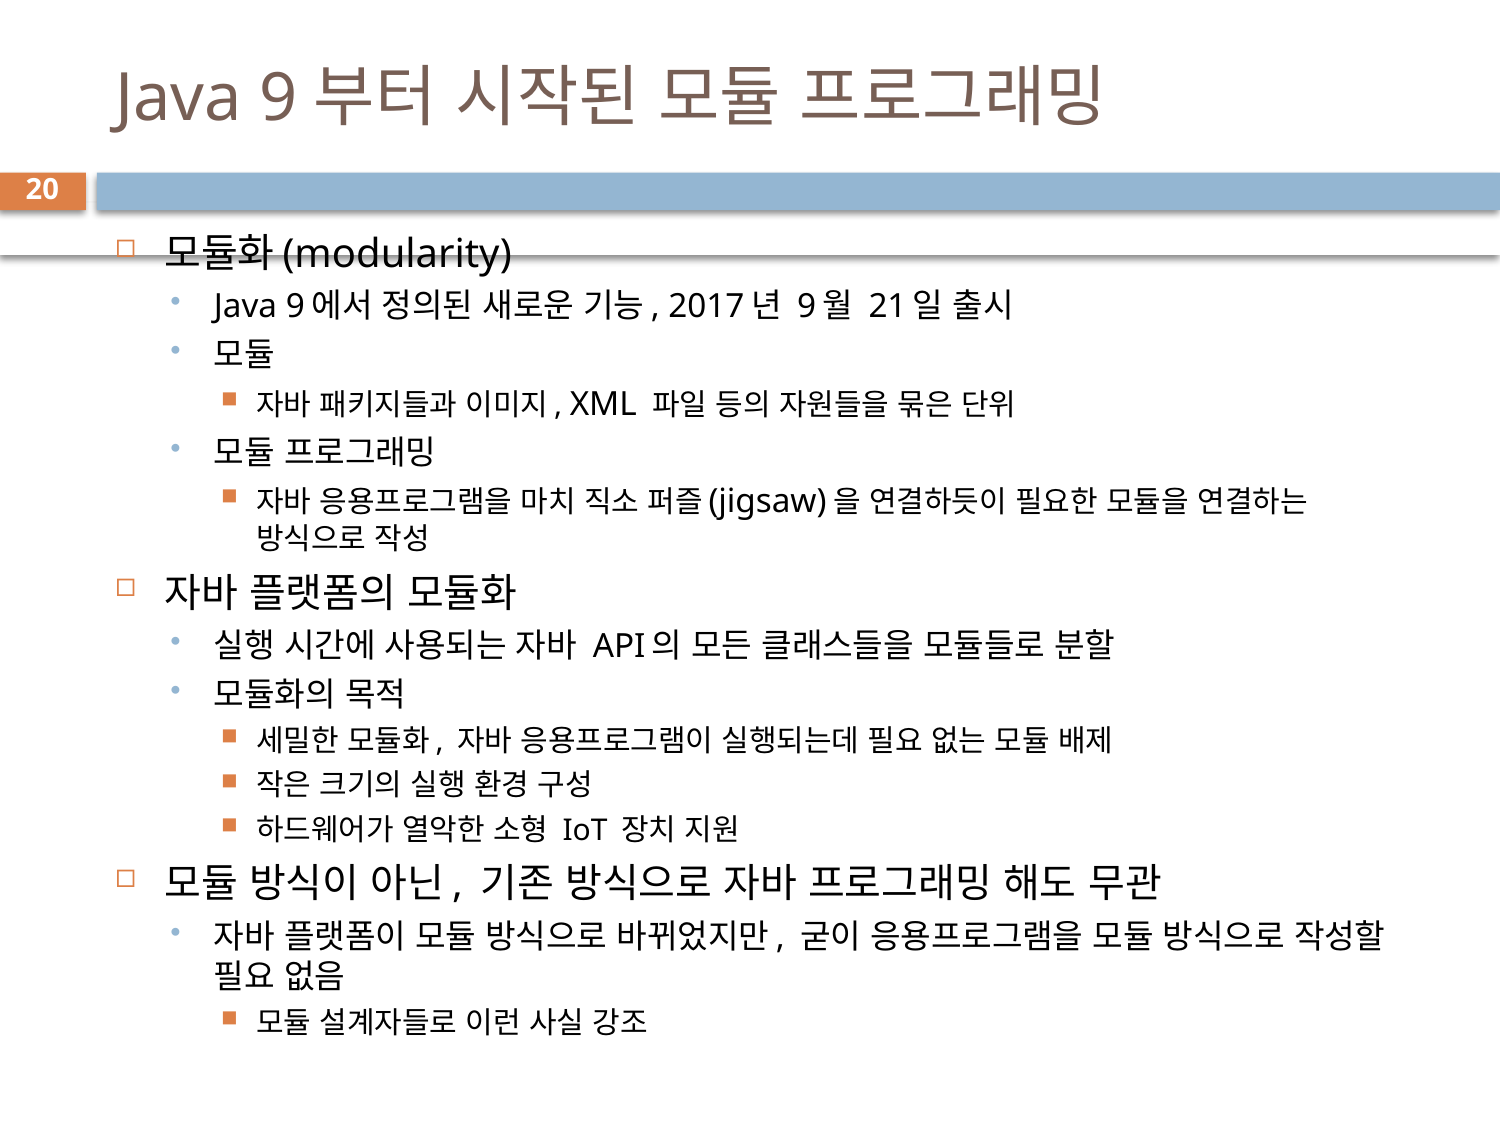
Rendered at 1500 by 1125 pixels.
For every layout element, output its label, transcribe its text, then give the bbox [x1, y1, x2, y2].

title Java 9부터 시작된 모듈 프로그래밍 [100, 37, 1438, 149]
slide_number 20 [0, 170, 87, 211]
list 모듈화(modularity) Java 9에서 정의된 새로운 기능, 2017년 9월 21일 출시 모듈 자바 패키지들과 이미지, XML 파일 등의 자원들을 묶은 단위 모듈 프로그래밍 자바 응용프로그램을 마치 직소 퍼즐(jigsaw)을 연결하듯이 필요한 모듈을 연결하는 방식으로 작성 자바 플랫폼의 모듈화 실행 시간에 사용되는 자바 API의 모든 클래스들을 모듈들로 분할 모듈화의 목적 세밀한 모듈화, 자바 응용프로그램이 실행되는데 필요 없는 모듈 배제 작은 크기의 실행 환경 구성 하드웨어가 열악한 소형 IoT 장치 지원 모듈 방식이 아닌, 기존 방식으로 자바 프로그래밍 해도 무관 자바 플랫폼이 모듈 방식으로 바뀌었지만, 굳이 응용프로그램을 모듈 방식으로 작성할 필요 없음 모듈 설계자들로 이런 사실 강조 [100, 219, 1438, 1047]
